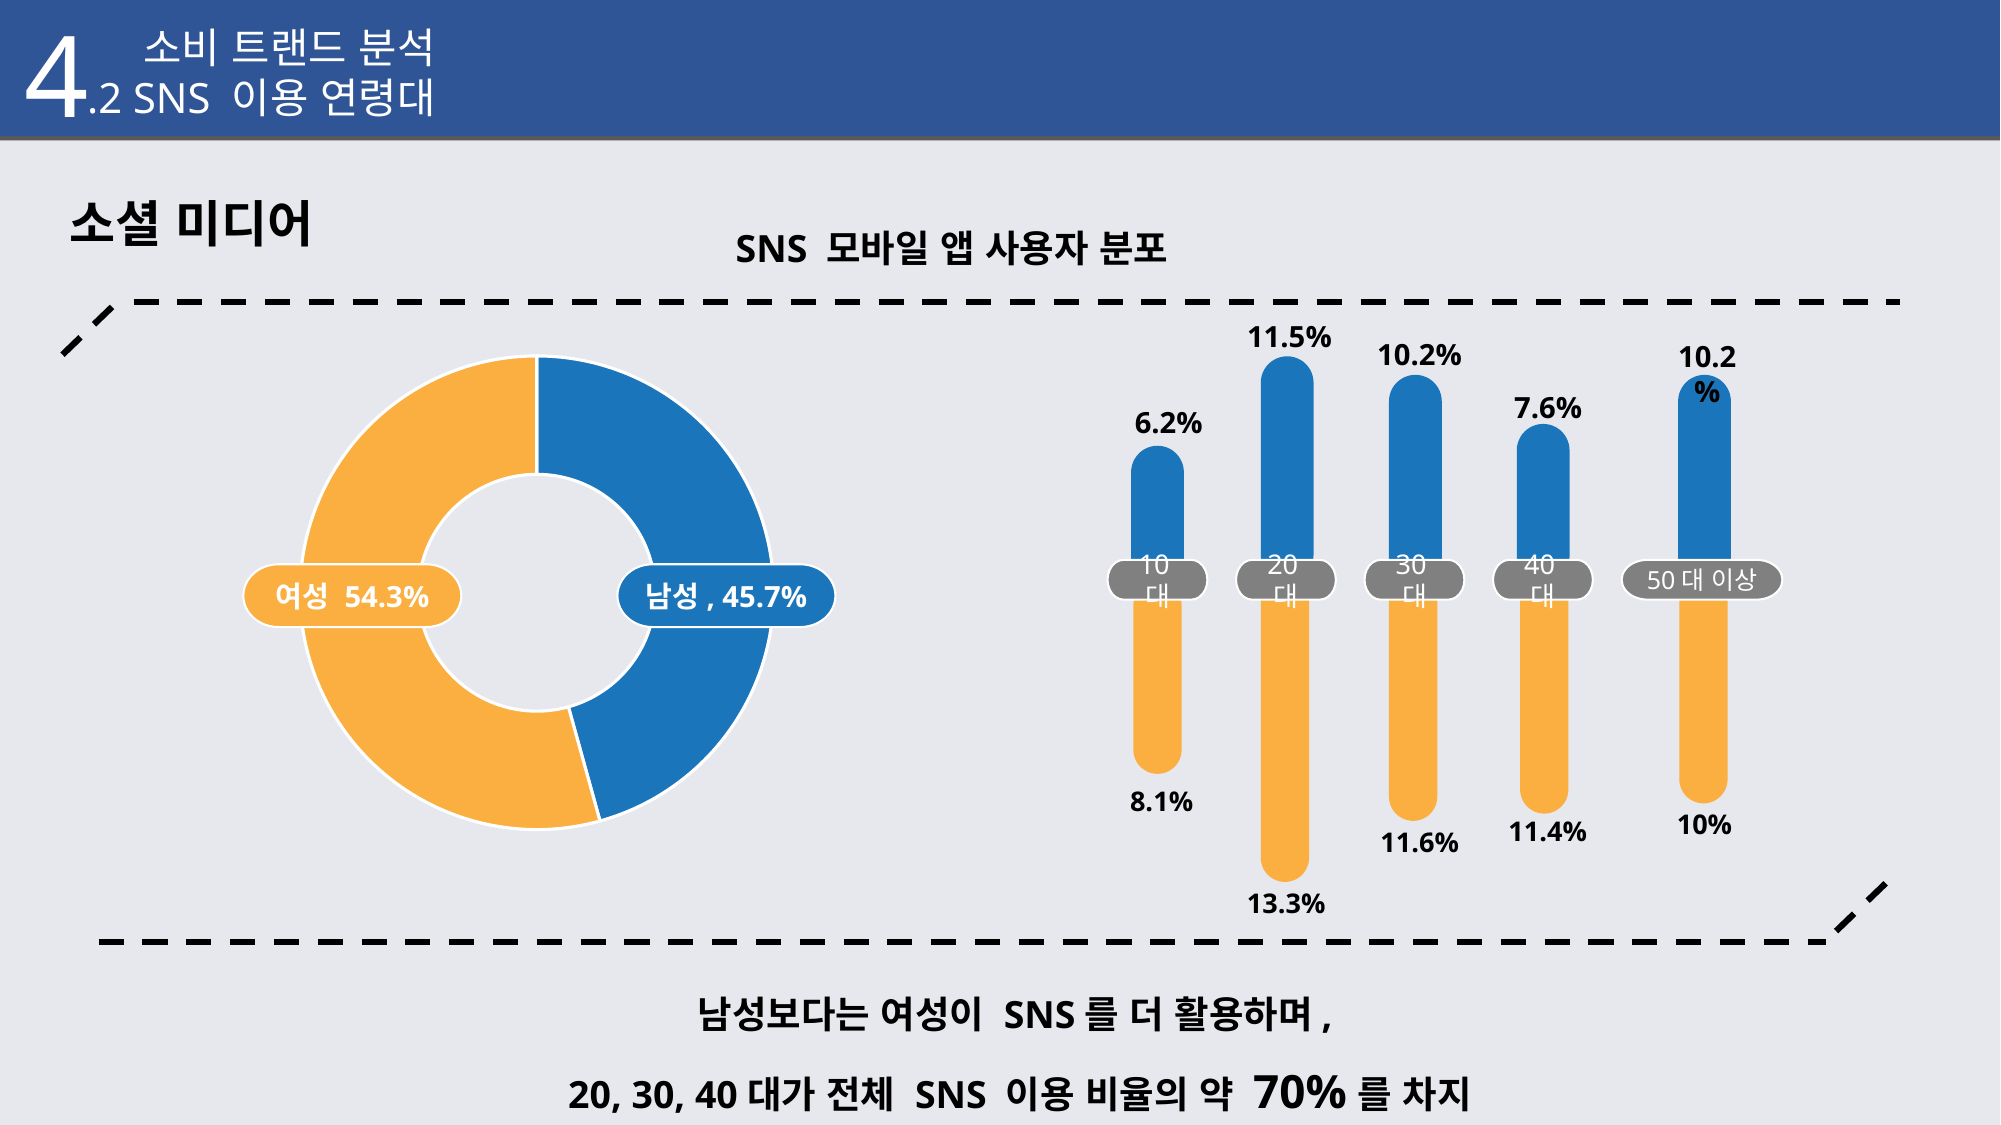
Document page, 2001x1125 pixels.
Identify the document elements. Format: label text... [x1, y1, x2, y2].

text_box SNS 모바일 앱 사용자 분포 [720, 217, 1184, 278]
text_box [1107, 311, 1783, 927]
text_box 4 [10, 0, 82, 147]
text_box .1 소비 트랜드 분석 .2 SNS 이용 연령대 [82, 14, 905, 130]
text_box 소셜 미디어 [55, 154, 444, 260]
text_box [0, 313, 939, 879]
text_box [62, 298, 121, 355]
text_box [1836, 874, 1895, 932]
text_box 남성보다는 여성이 SNS를 더 활용하며, 20, 30, 40대가 전체 SNS 이용 비율의 약 70%를 차지 [326, 960, 1713, 1125]
